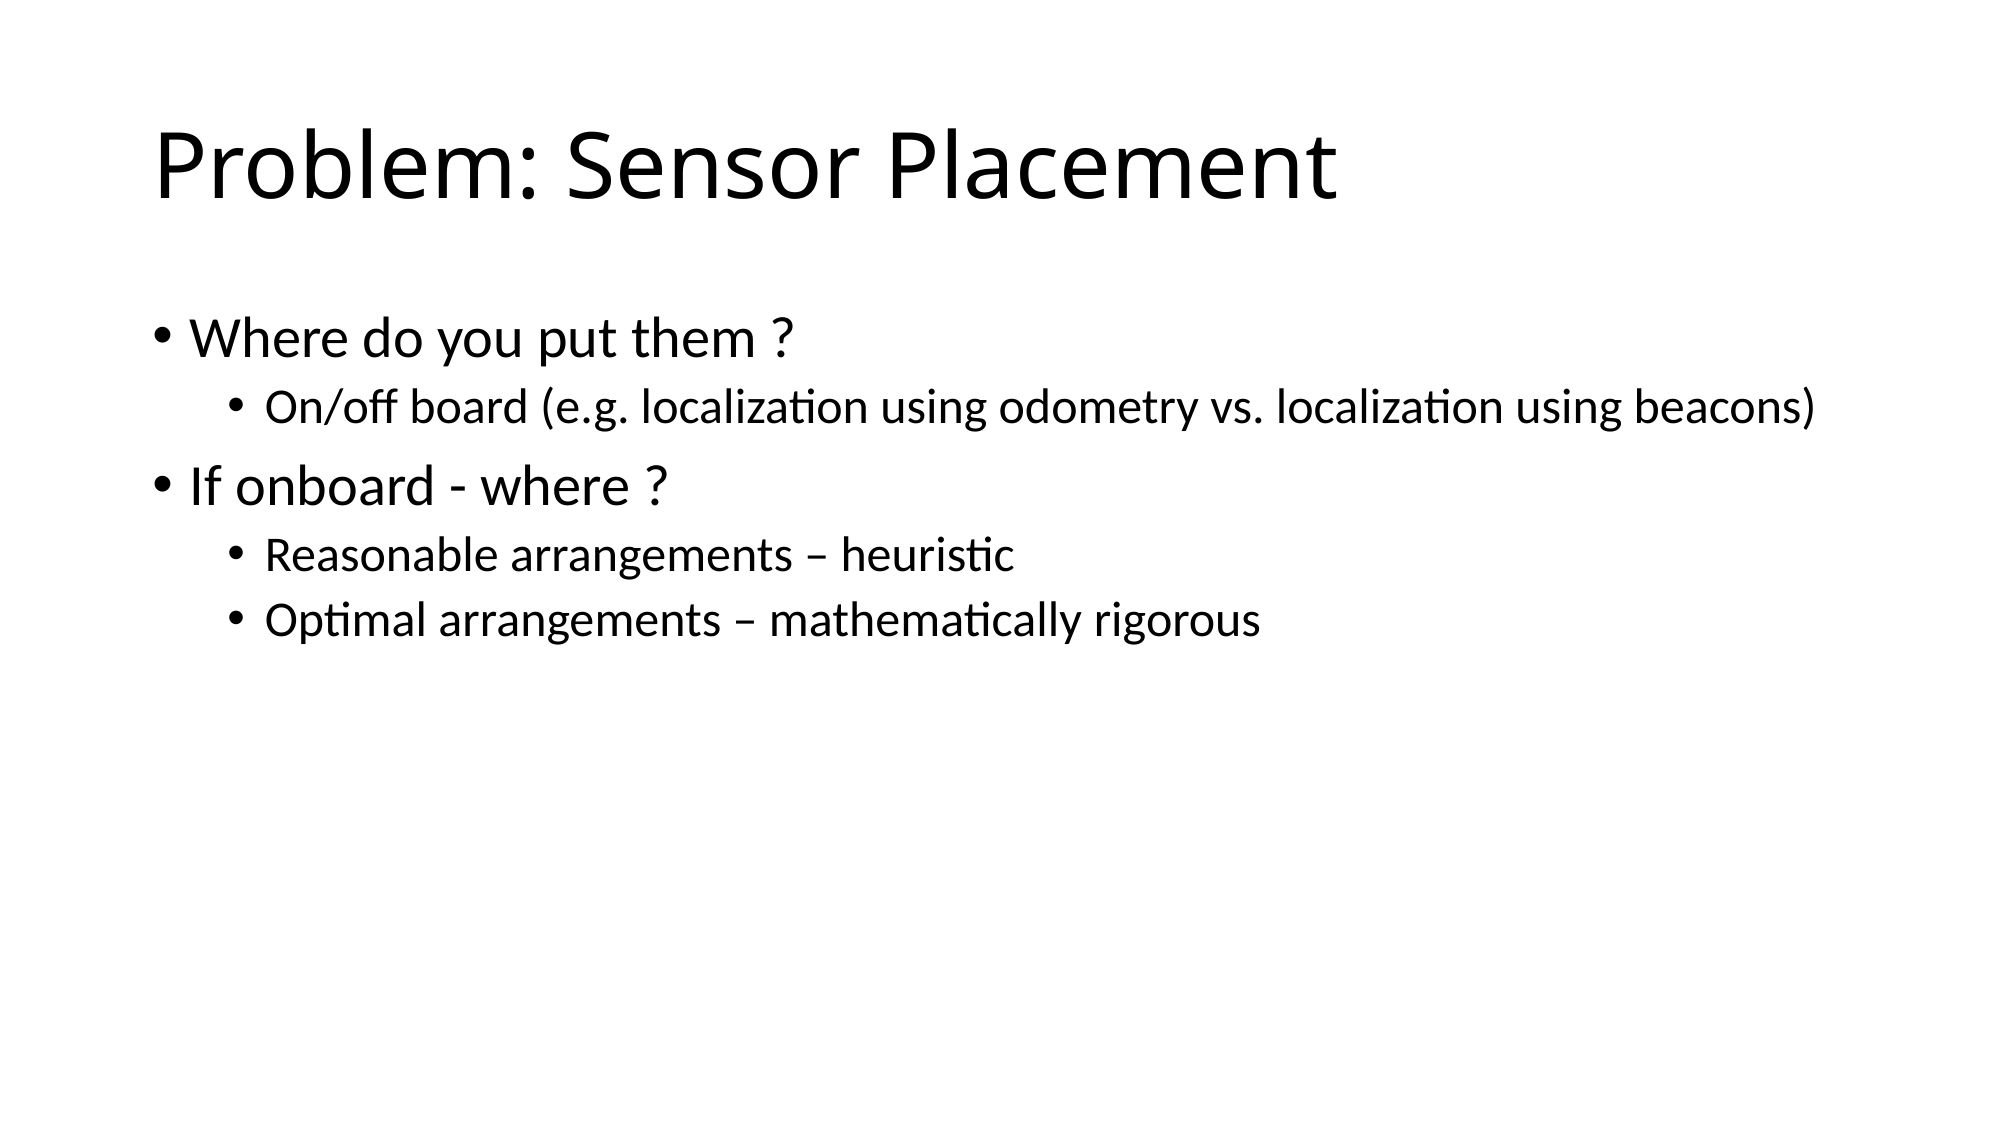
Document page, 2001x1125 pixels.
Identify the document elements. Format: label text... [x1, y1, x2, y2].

list Where do you put them ? On/off board (e.g. localization using odometry vs. localization using beacons) If onboard - where ? Reasonable arrangements – heuristic Optimal arrangements – mathematically rigorous [137, 299, 1863, 1014]
title Problem: Sensor Placement [137, 59, 1863, 278]
